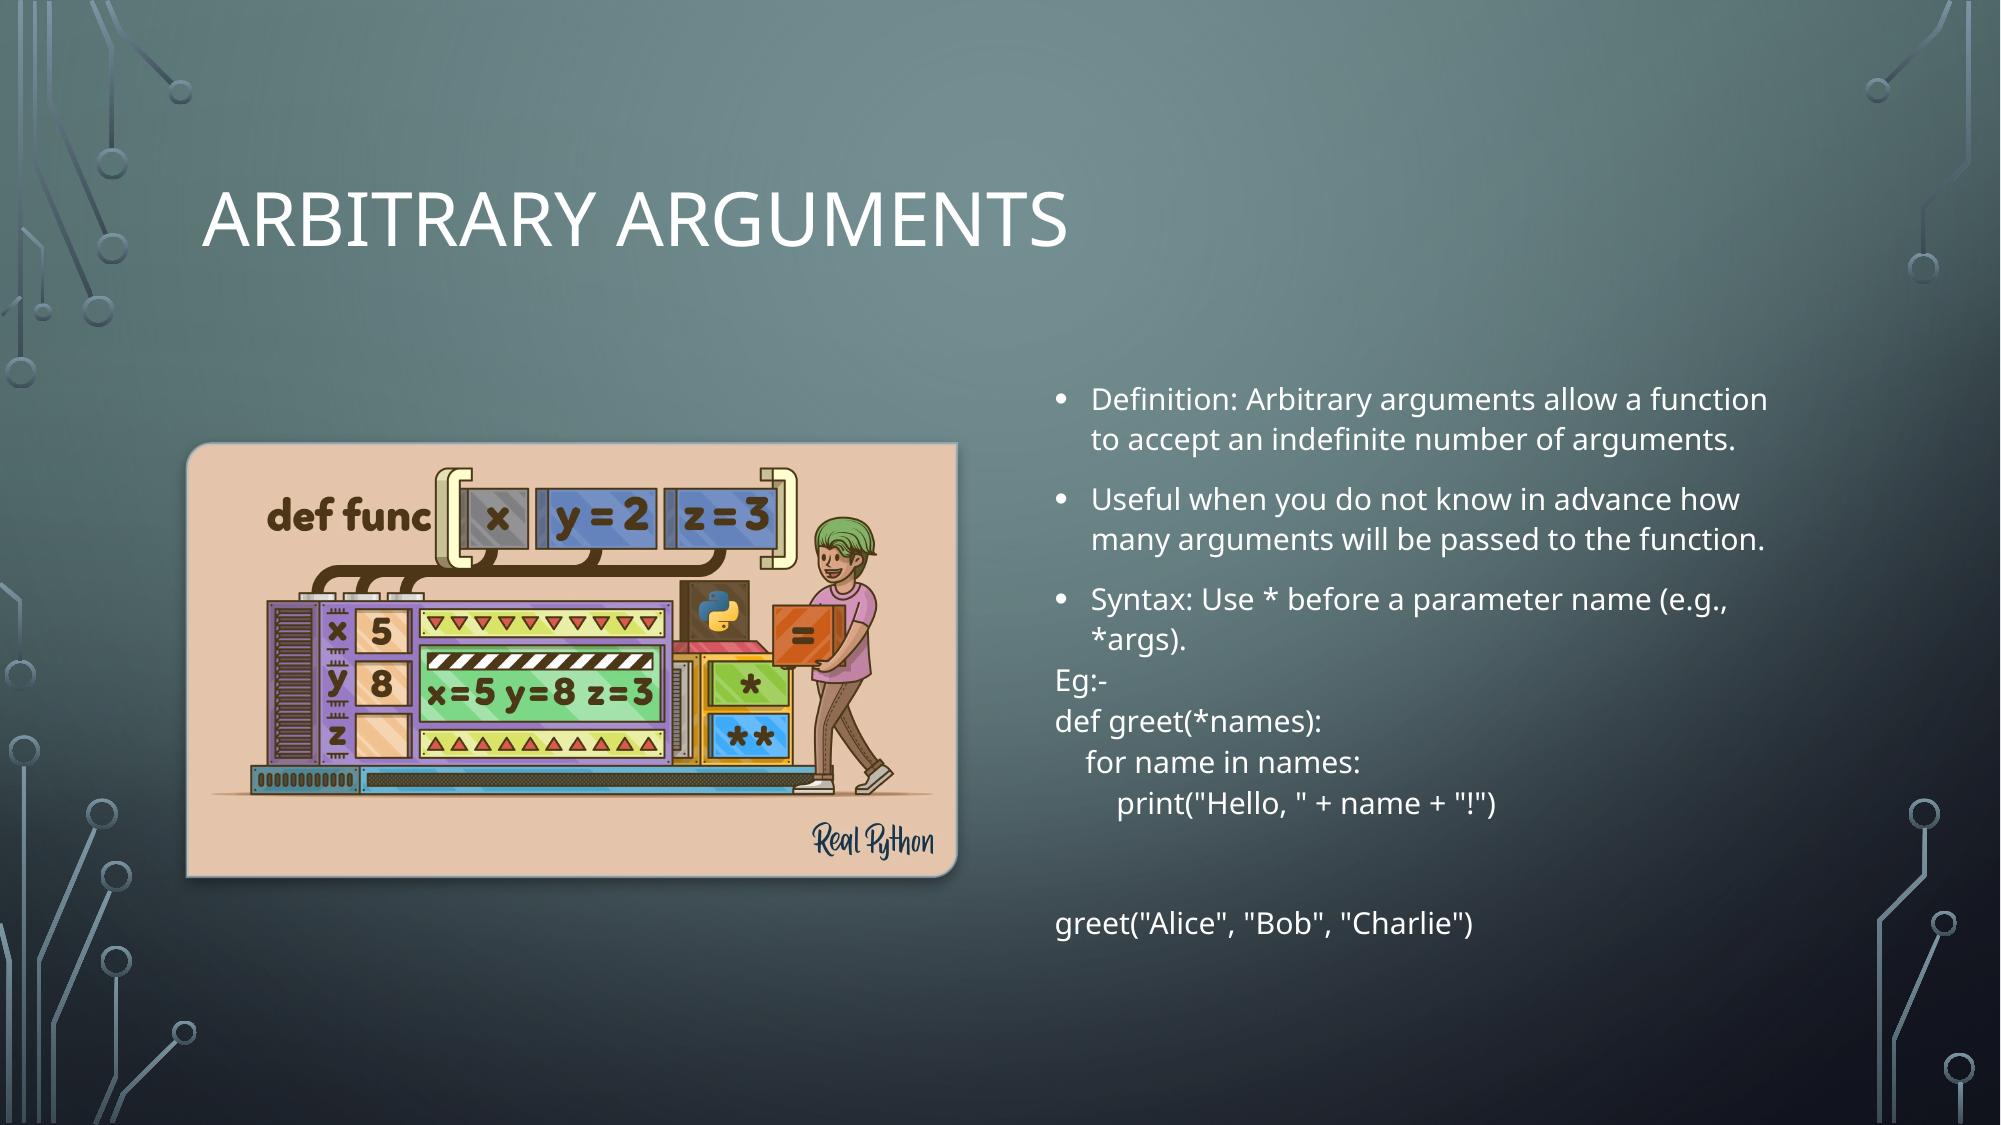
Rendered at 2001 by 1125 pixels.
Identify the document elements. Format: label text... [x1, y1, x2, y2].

title Arbitrary arguments [187, 101, 1813, 344]
picture [186, 443, 957, 877]
list Definition: Arbitrary arguments allow a function to accept an indefinite number of arguments. Useful when you do not know in advance how many arguments will be passed to the function. Syntax: Use * before a parameter name (e.g., *args). Eg:- def greet(*names): for name in names: print("Hello, " + name + "!") greet("Alice", "Bob", "Charlie") [1039, 369, 1813, 950]
